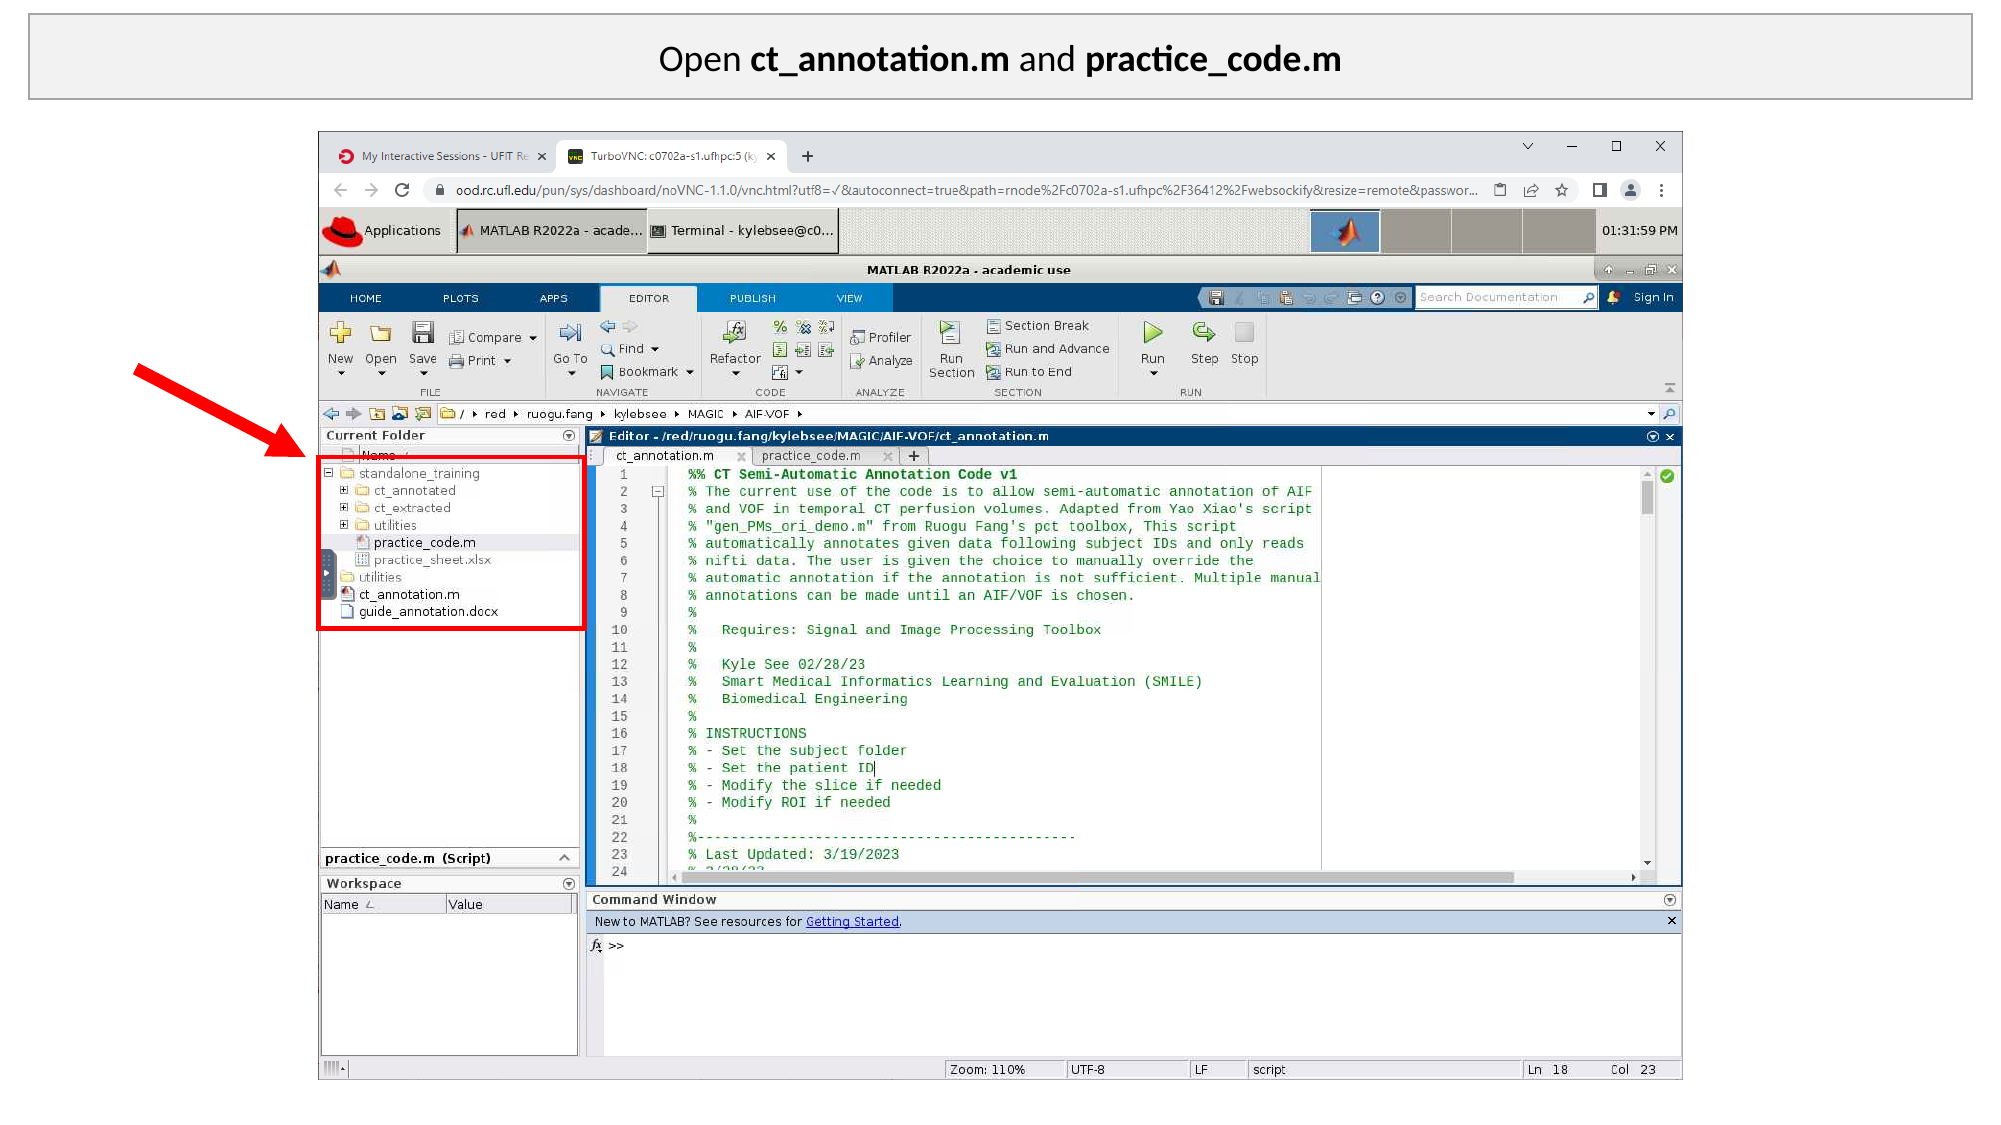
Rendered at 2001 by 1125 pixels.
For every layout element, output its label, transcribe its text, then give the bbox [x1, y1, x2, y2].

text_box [135, 368, 306, 458]
picture [318, 131, 1683, 1080]
text_box Open ct_annotation.m and practice_code.m [28, 13, 1973, 100]
